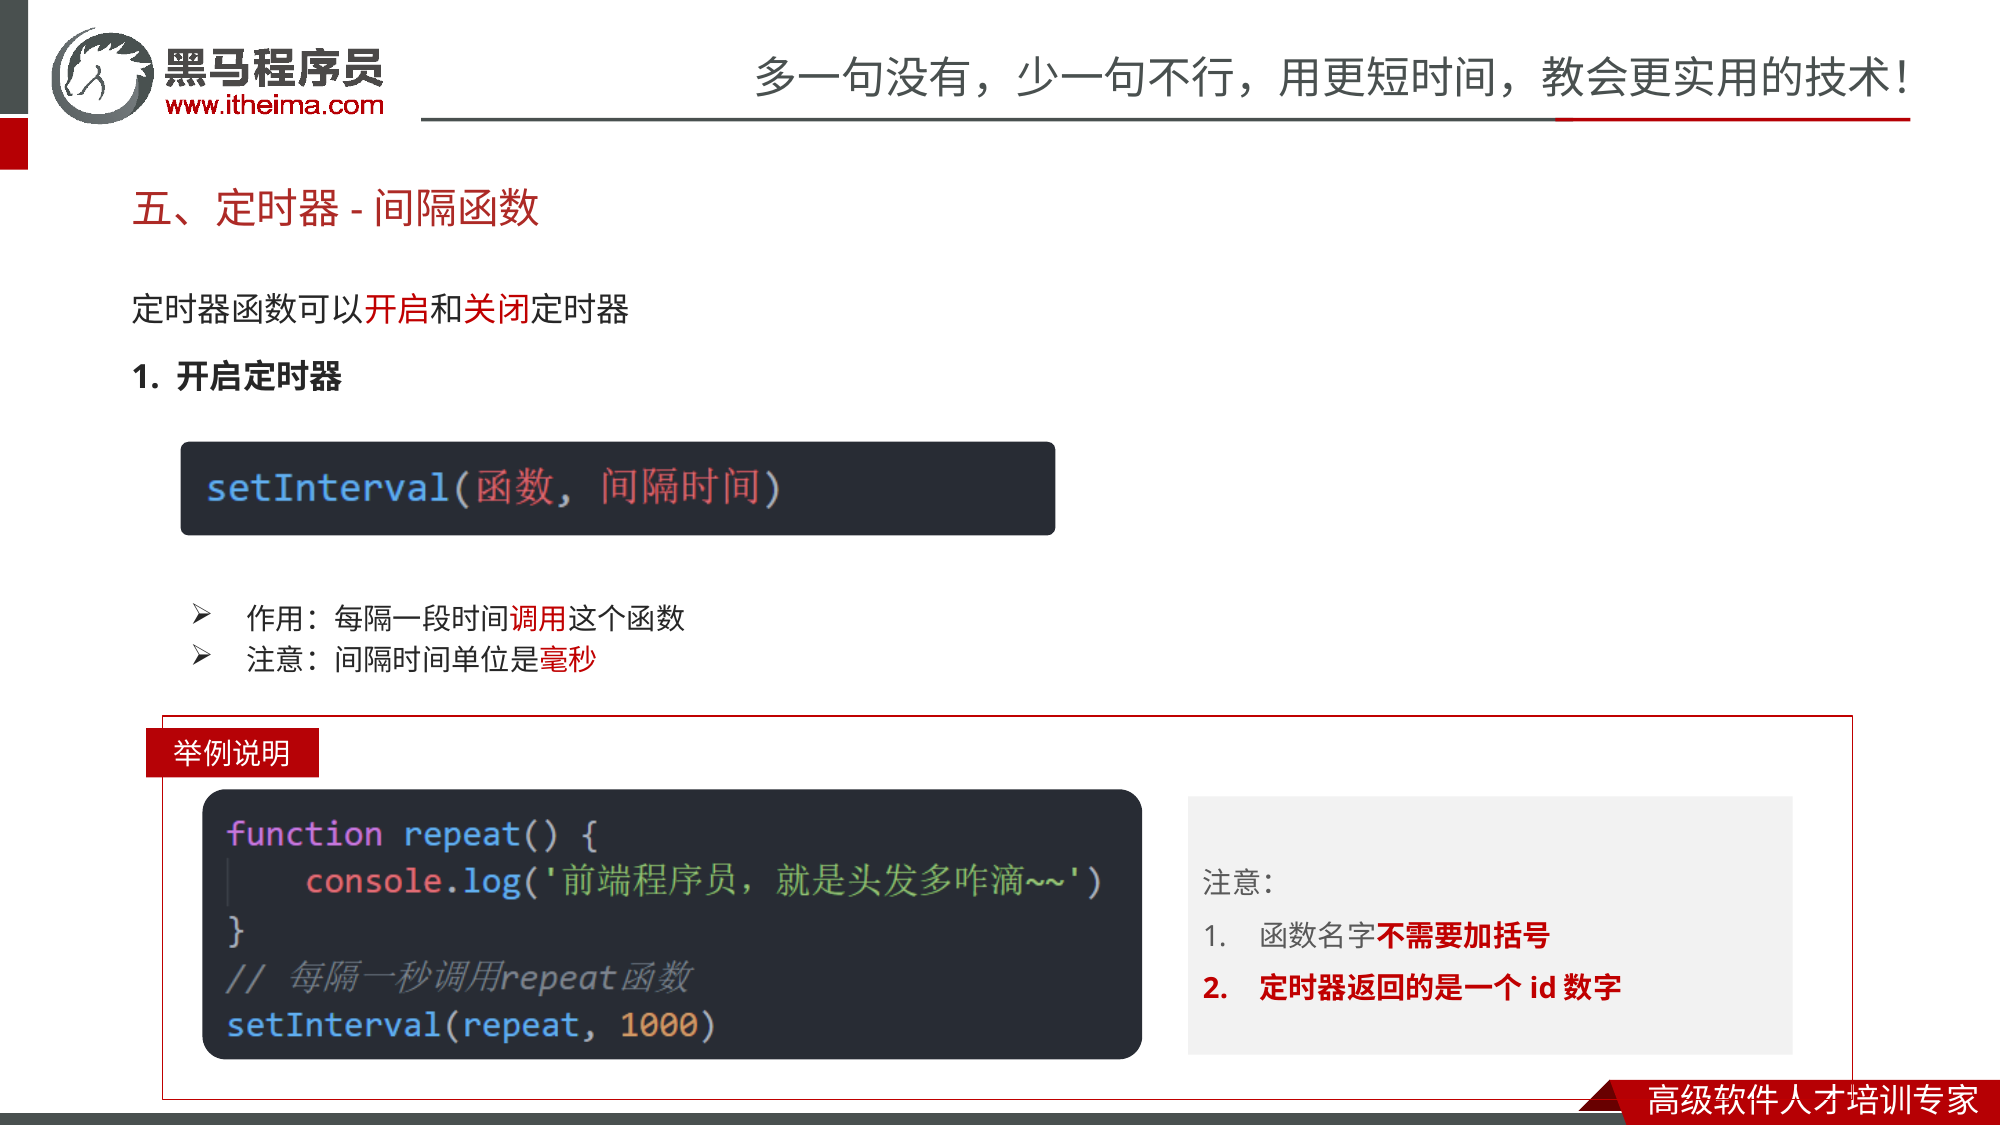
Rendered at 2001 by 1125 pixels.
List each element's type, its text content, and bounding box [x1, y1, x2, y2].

picture [50, 26, 384, 125]
text_box [160, 714, 1855, 1102]
list 定时器函数可以开启和关闭定时器 1. 开启定时器 作用：每隔一段时间调用这个函数 注意：间隔时间单位是毫秒 [116, 261, 1876, 1008]
text_box 注意： 函数名字不需要加括号 定时器返回的是一个id数字 [1186, 794, 1795, 1057]
picture [202, 789, 1143, 1060]
title 五、定时器-间隔函数 [116, 164, 1880, 250]
text_box 举例说明 [144, 726, 321, 779]
picture [180, 441, 1056, 536]
